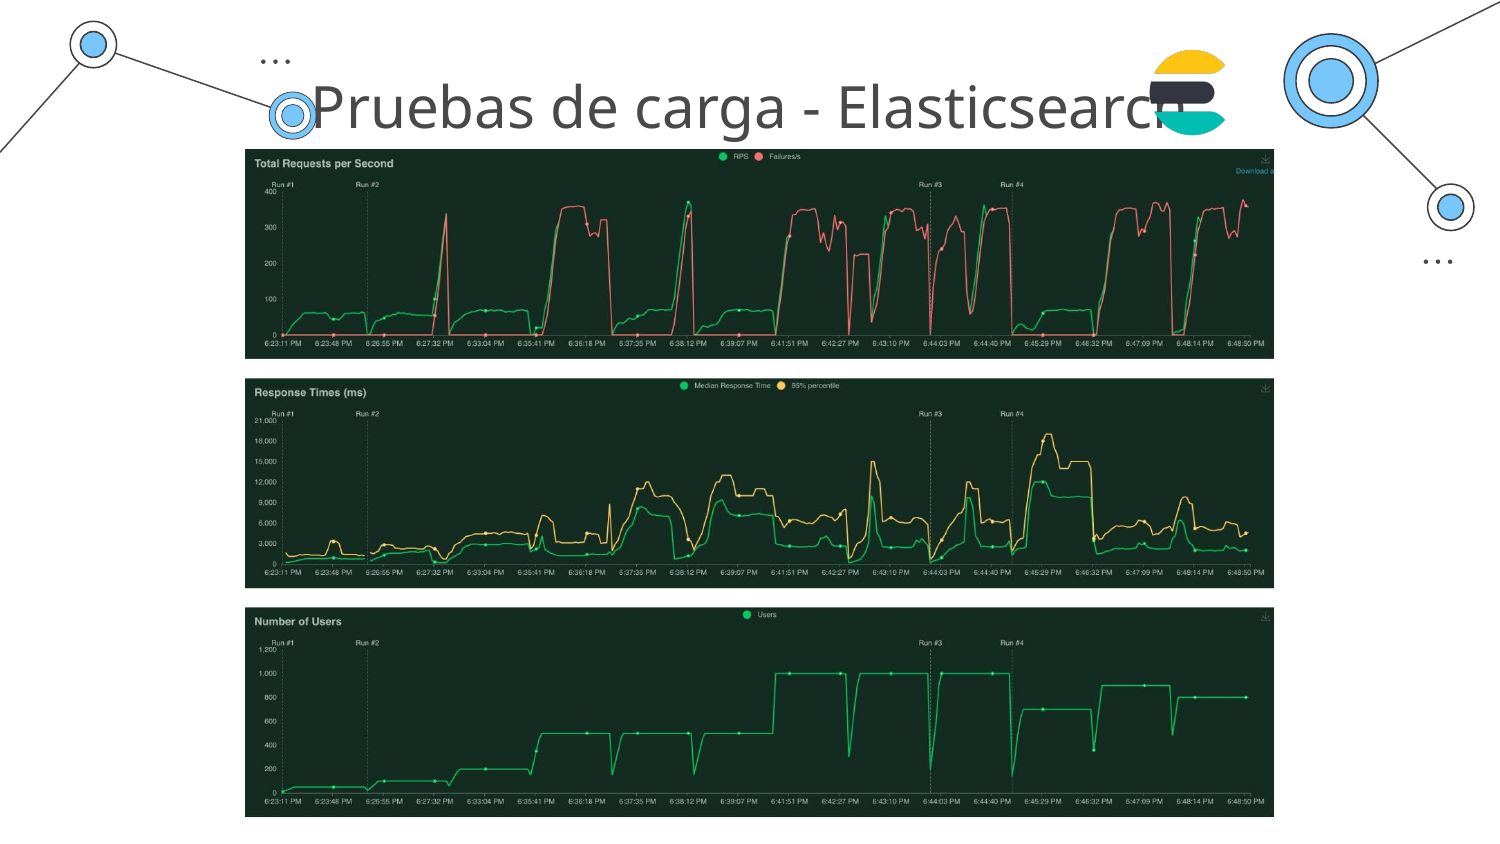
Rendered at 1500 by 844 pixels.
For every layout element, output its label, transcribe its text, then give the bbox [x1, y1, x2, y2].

picture [1136, 42, 1238, 144]
title Pruebas de carga - Elasticsearch [1242, 55, 1382, 150]
picture [245, 149, 1275, 818]
title Pruebas de carga - Elasticsearch [118, 55, 1131, 150]
